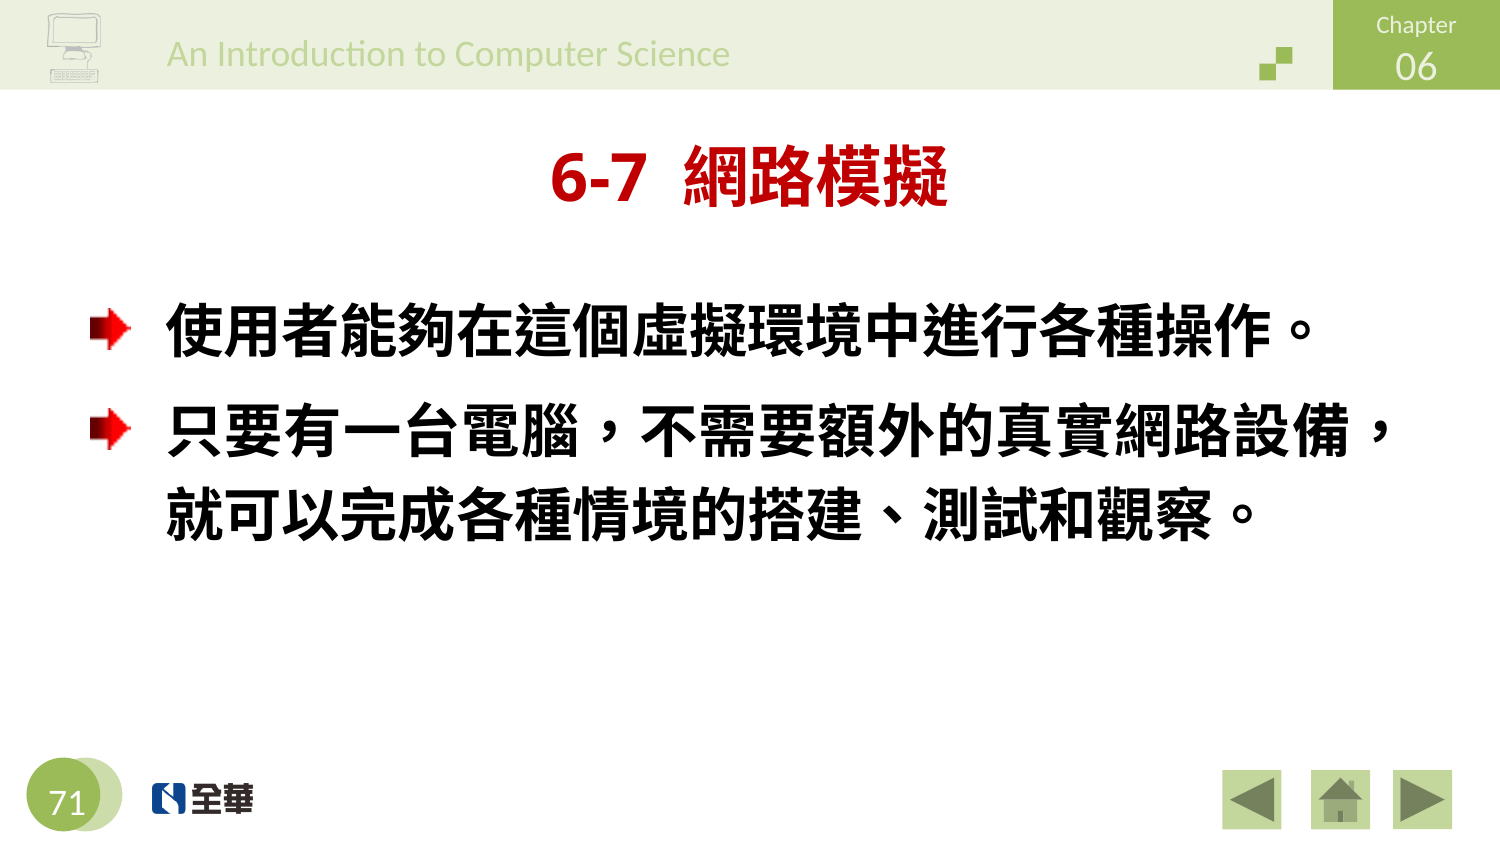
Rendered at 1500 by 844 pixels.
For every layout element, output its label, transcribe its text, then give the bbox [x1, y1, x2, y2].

picture [90, 408, 131, 450]
picture [47, 13, 101, 83]
picture [152, 783, 253, 814]
list 使用者能夠在這個虛擬環境中進行各種操作。 只要有一台電腦，不需要額外的真實網路設備，就可以完成各種情境的搭建、測試和觀察。 [75, 272, 1425, 754]
title 6-7 網路模擬 [75, 104, 1425, 245]
picture [90, 308, 131, 350]
